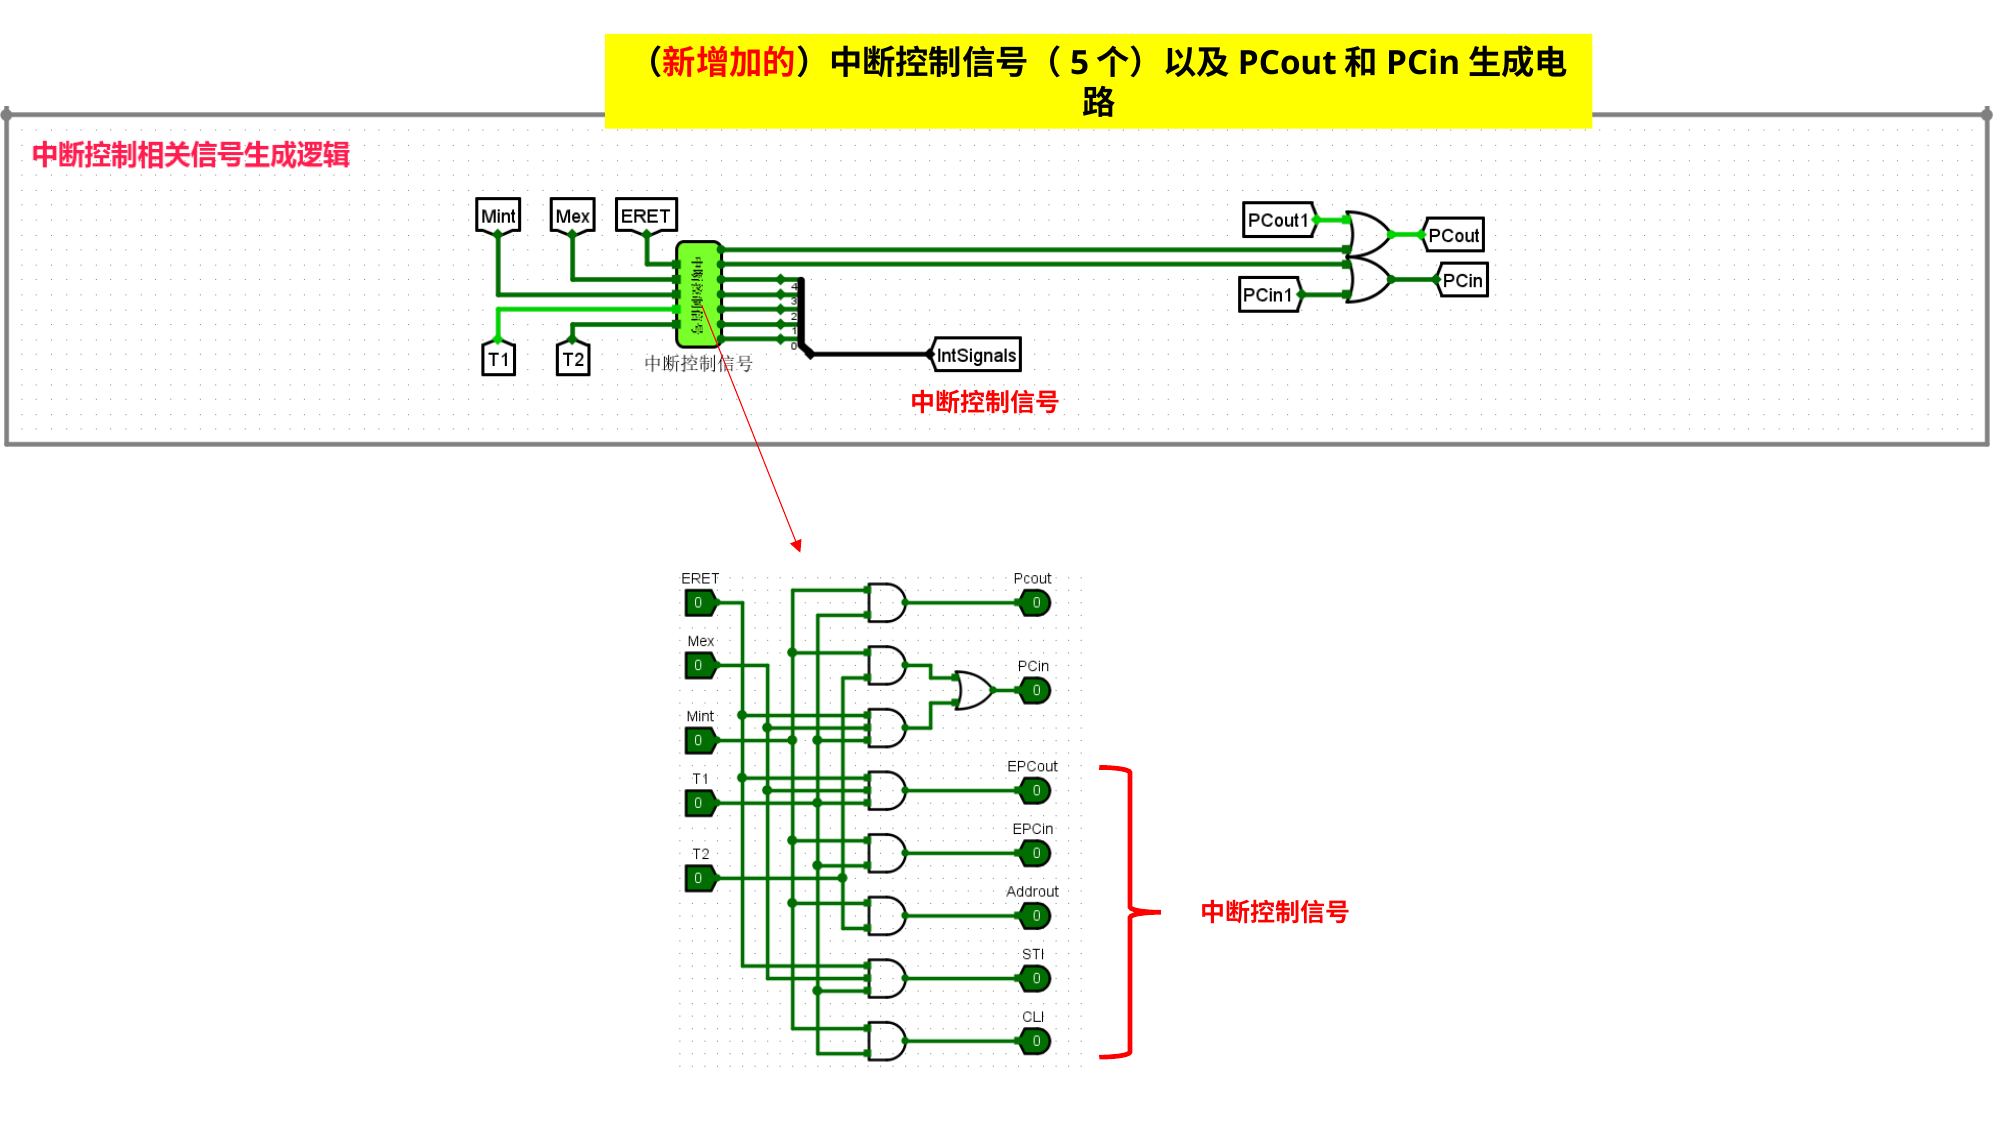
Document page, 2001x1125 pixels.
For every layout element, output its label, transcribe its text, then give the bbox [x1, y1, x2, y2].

text_box [1099, 766, 1161, 1058]
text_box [701, 305, 801, 553]
picture [0, 106, 2000, 452]
picture [671, 571, 1088, 1072]
text_box 中断控制信号 [1186, 889, 1366, 935]
text_box （新增加的）中断控制信号（5个）以及PCout和PCin生成电路 [605, 33, 1593, 106]
